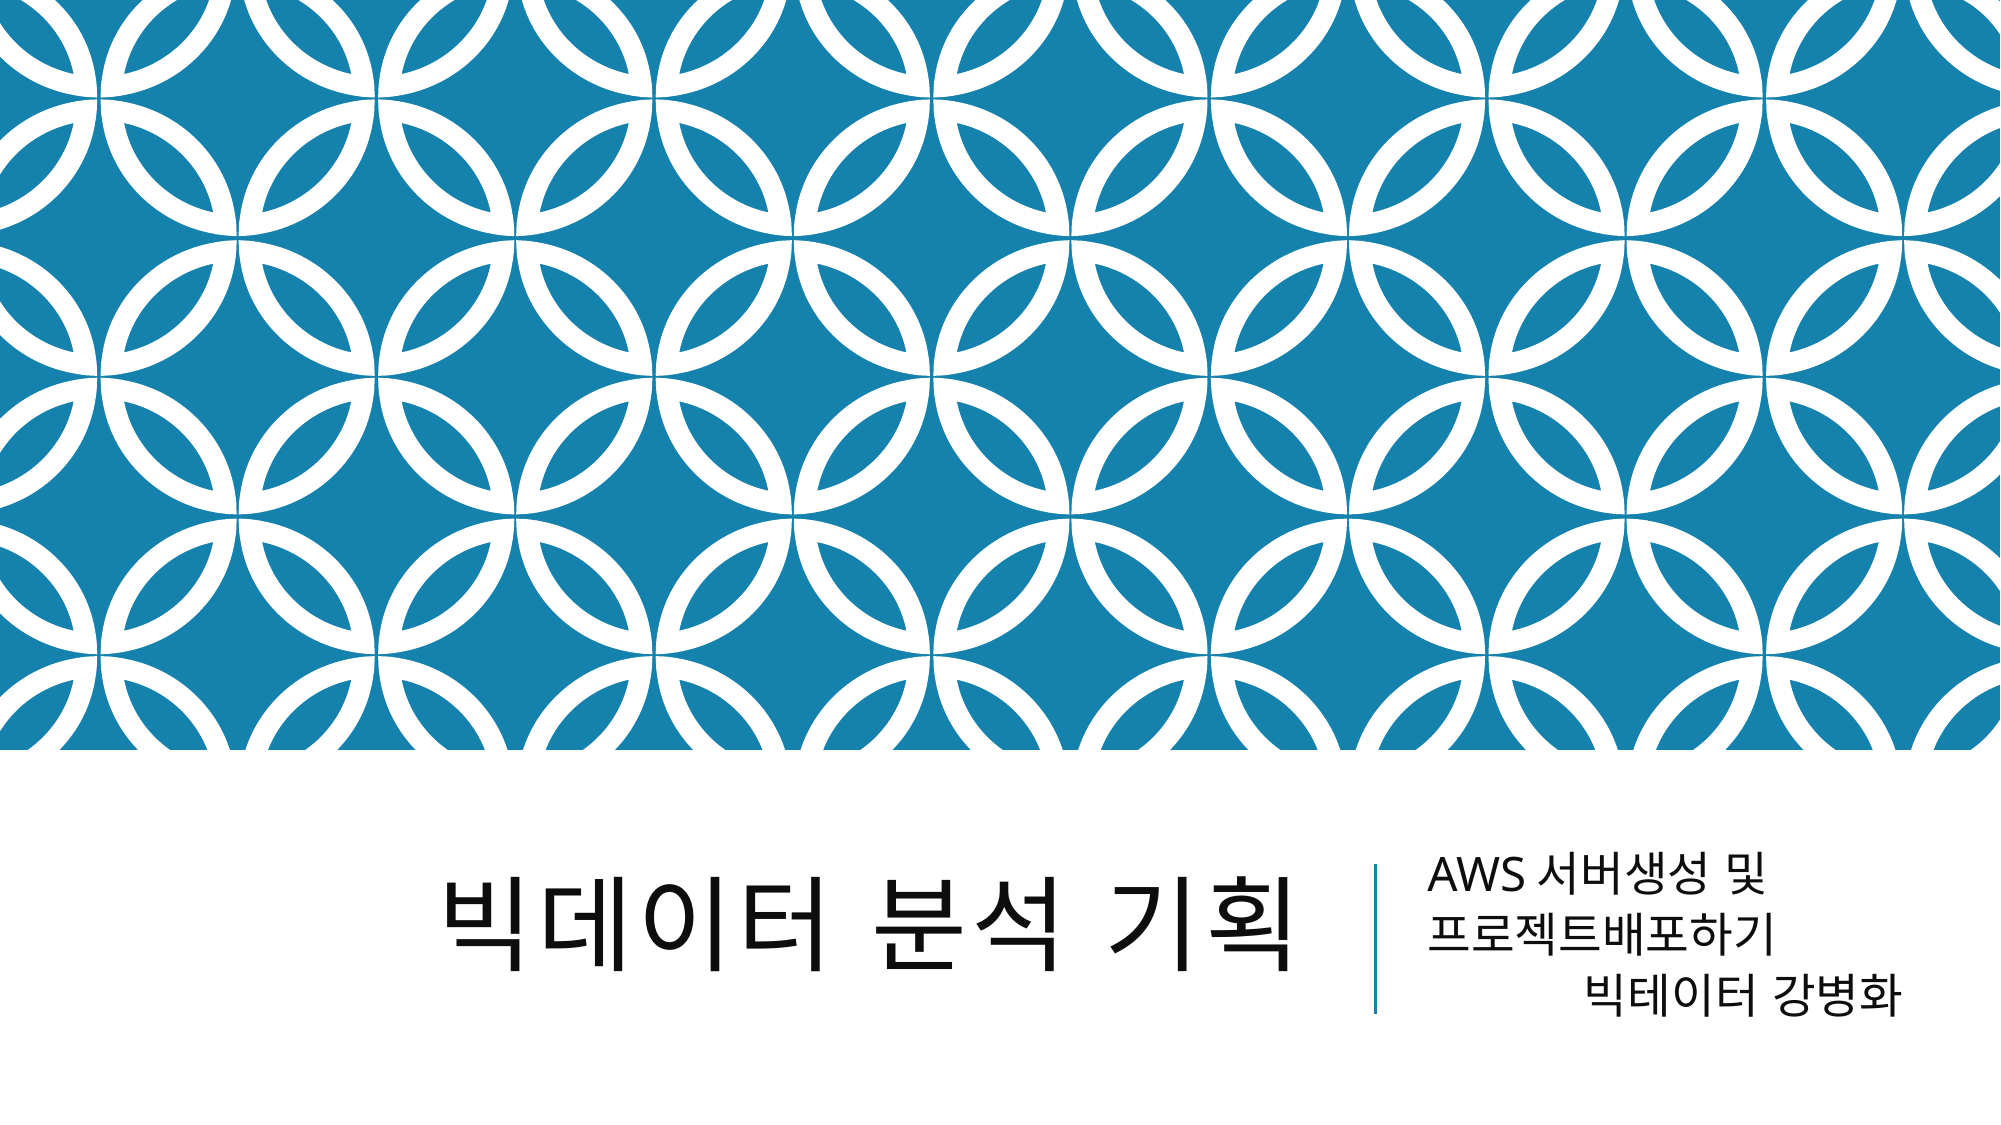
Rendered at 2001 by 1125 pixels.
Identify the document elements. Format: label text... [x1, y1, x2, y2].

subtitle AWS서버생성 및 프로젝트배포하기 빅테이터 강병화 [1412, 813, 1938, 1054]
title 빅데이터 분석 기획 [75, 813, 1350, 1054]
